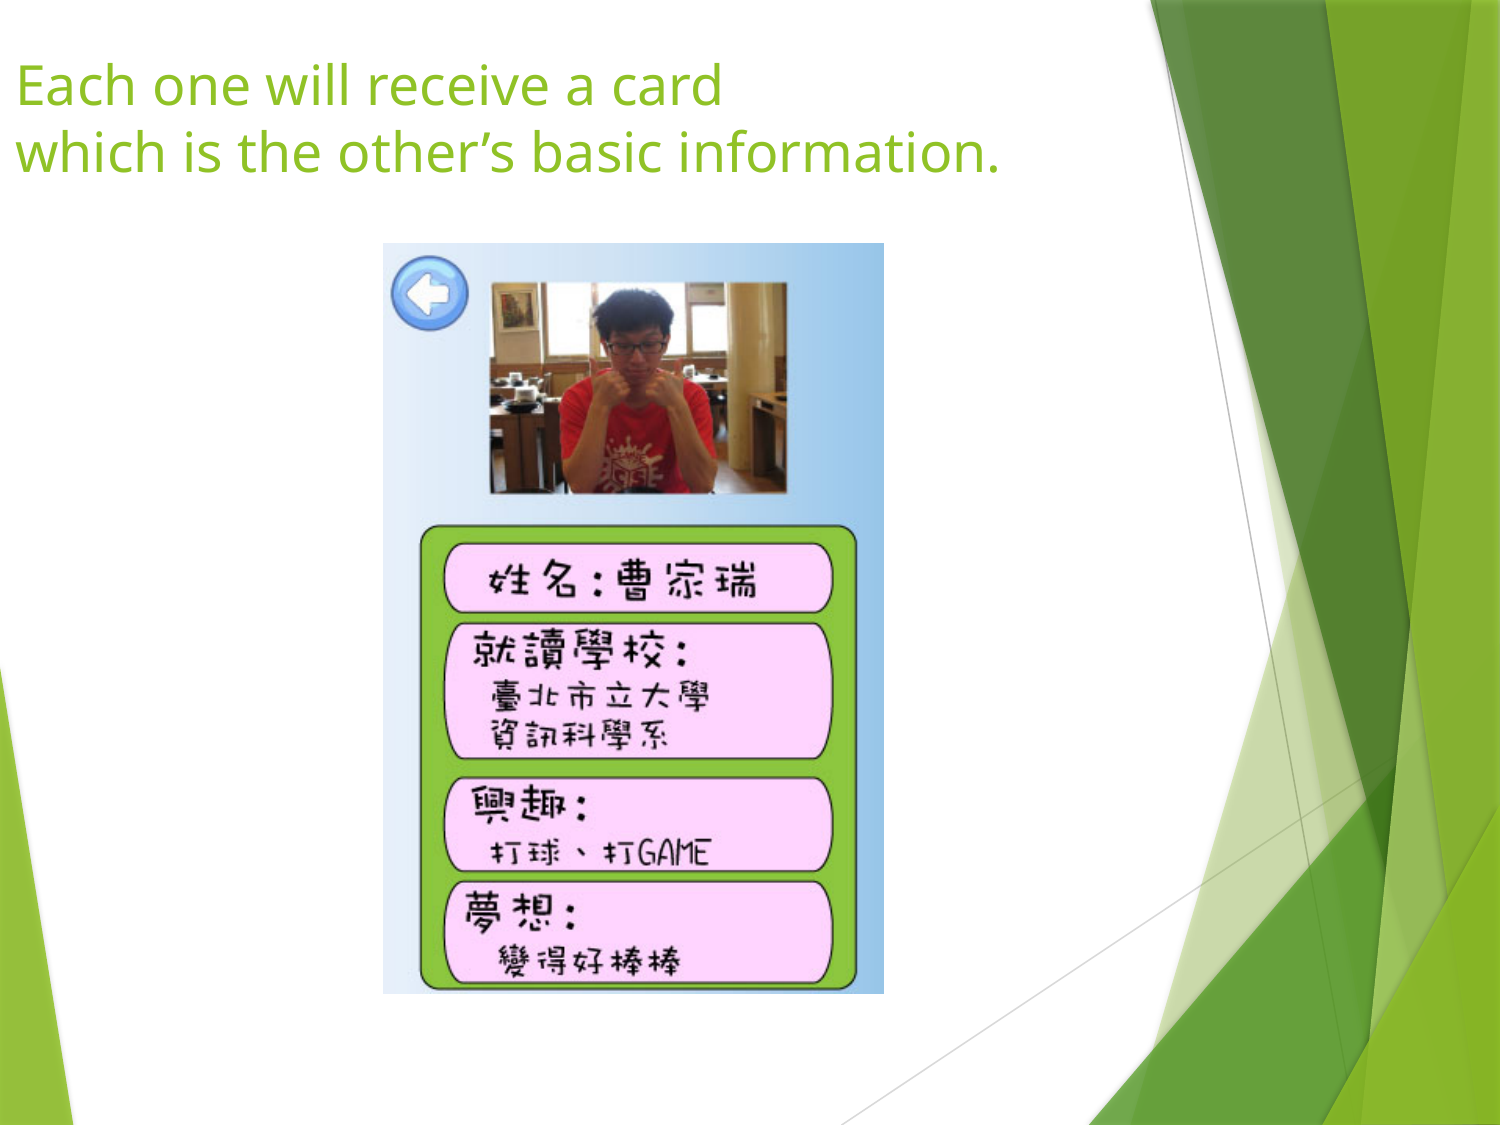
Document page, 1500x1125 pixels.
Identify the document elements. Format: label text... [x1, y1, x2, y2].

title Each one will receive a card which is the other’s basic information. [0, 42, 1194, 260]
picture [383, 242, 885, 994]
